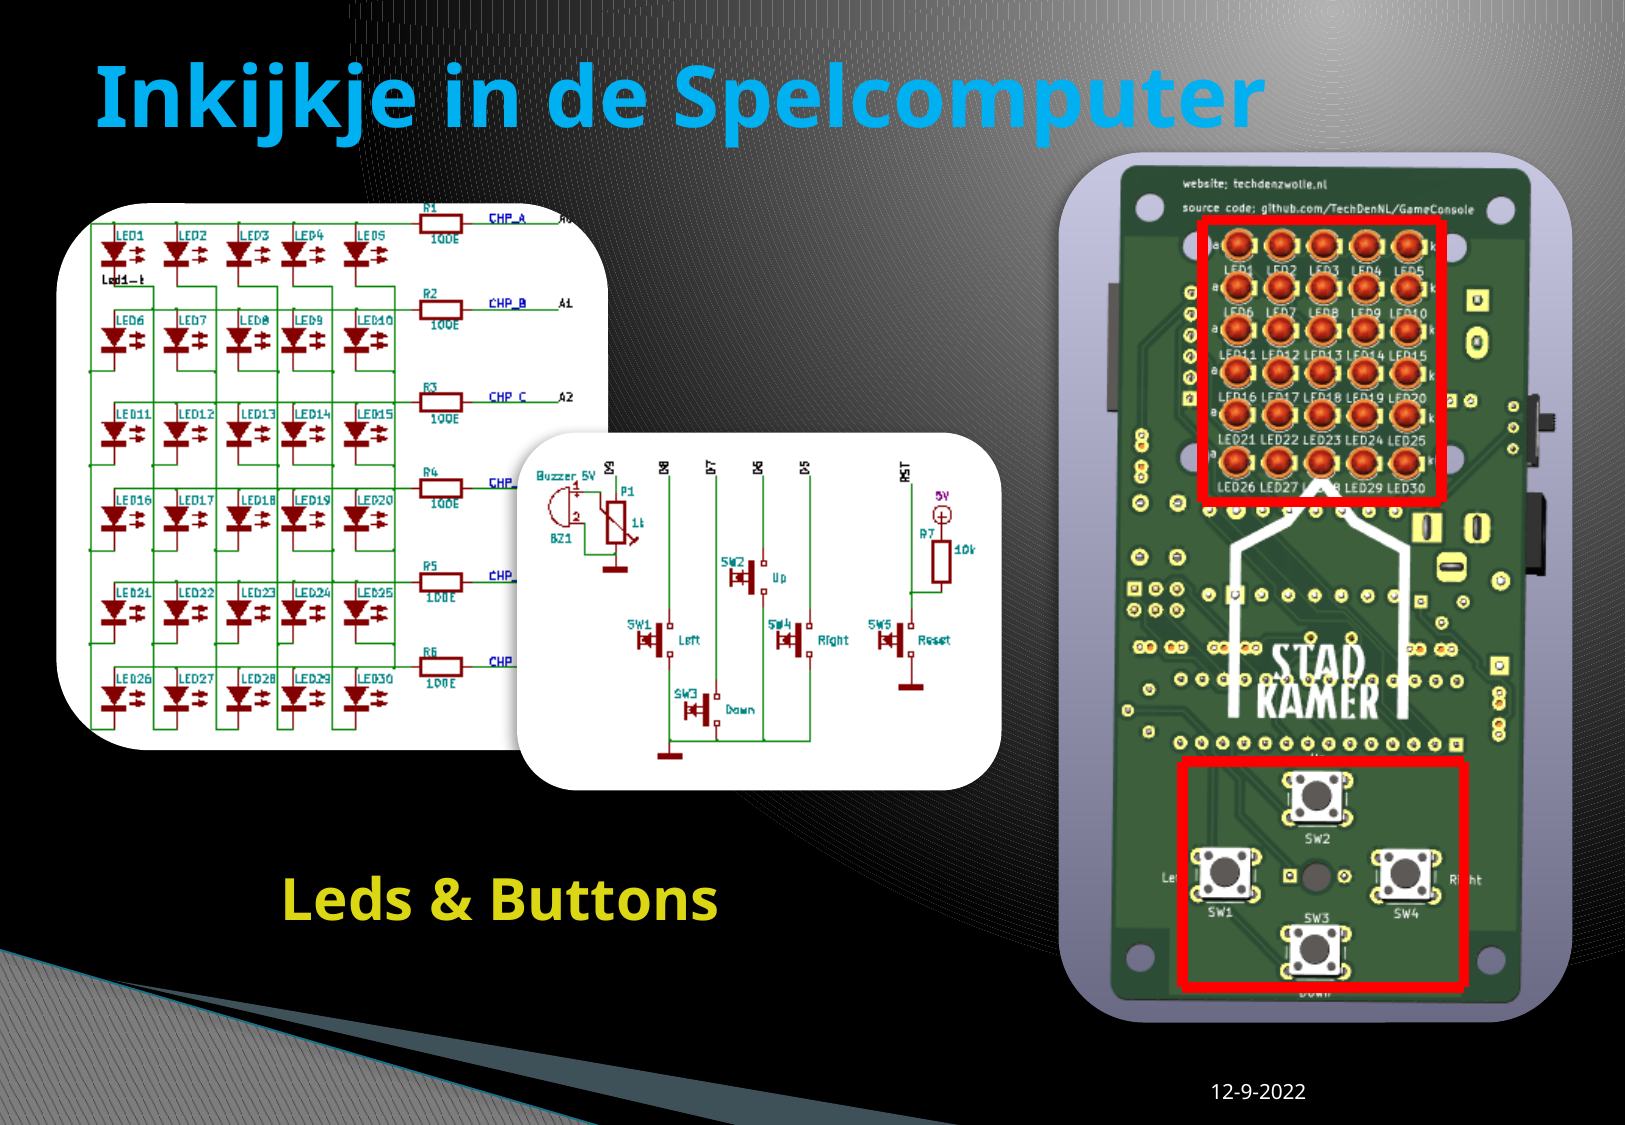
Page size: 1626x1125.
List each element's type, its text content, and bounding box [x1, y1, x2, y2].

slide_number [1195, 1051, 1537, 1112]
text_box Leds & Buttons [266, 854, 735, 940]
title Inkijkje in de Spelcomputer [80, 0, 1543, 188]
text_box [1058, 152, 1573, 1023]
picture [0, 952, 588, 1125]
list [81, 188, 1052, 986]
picture [56, 203, 1002, 791]
